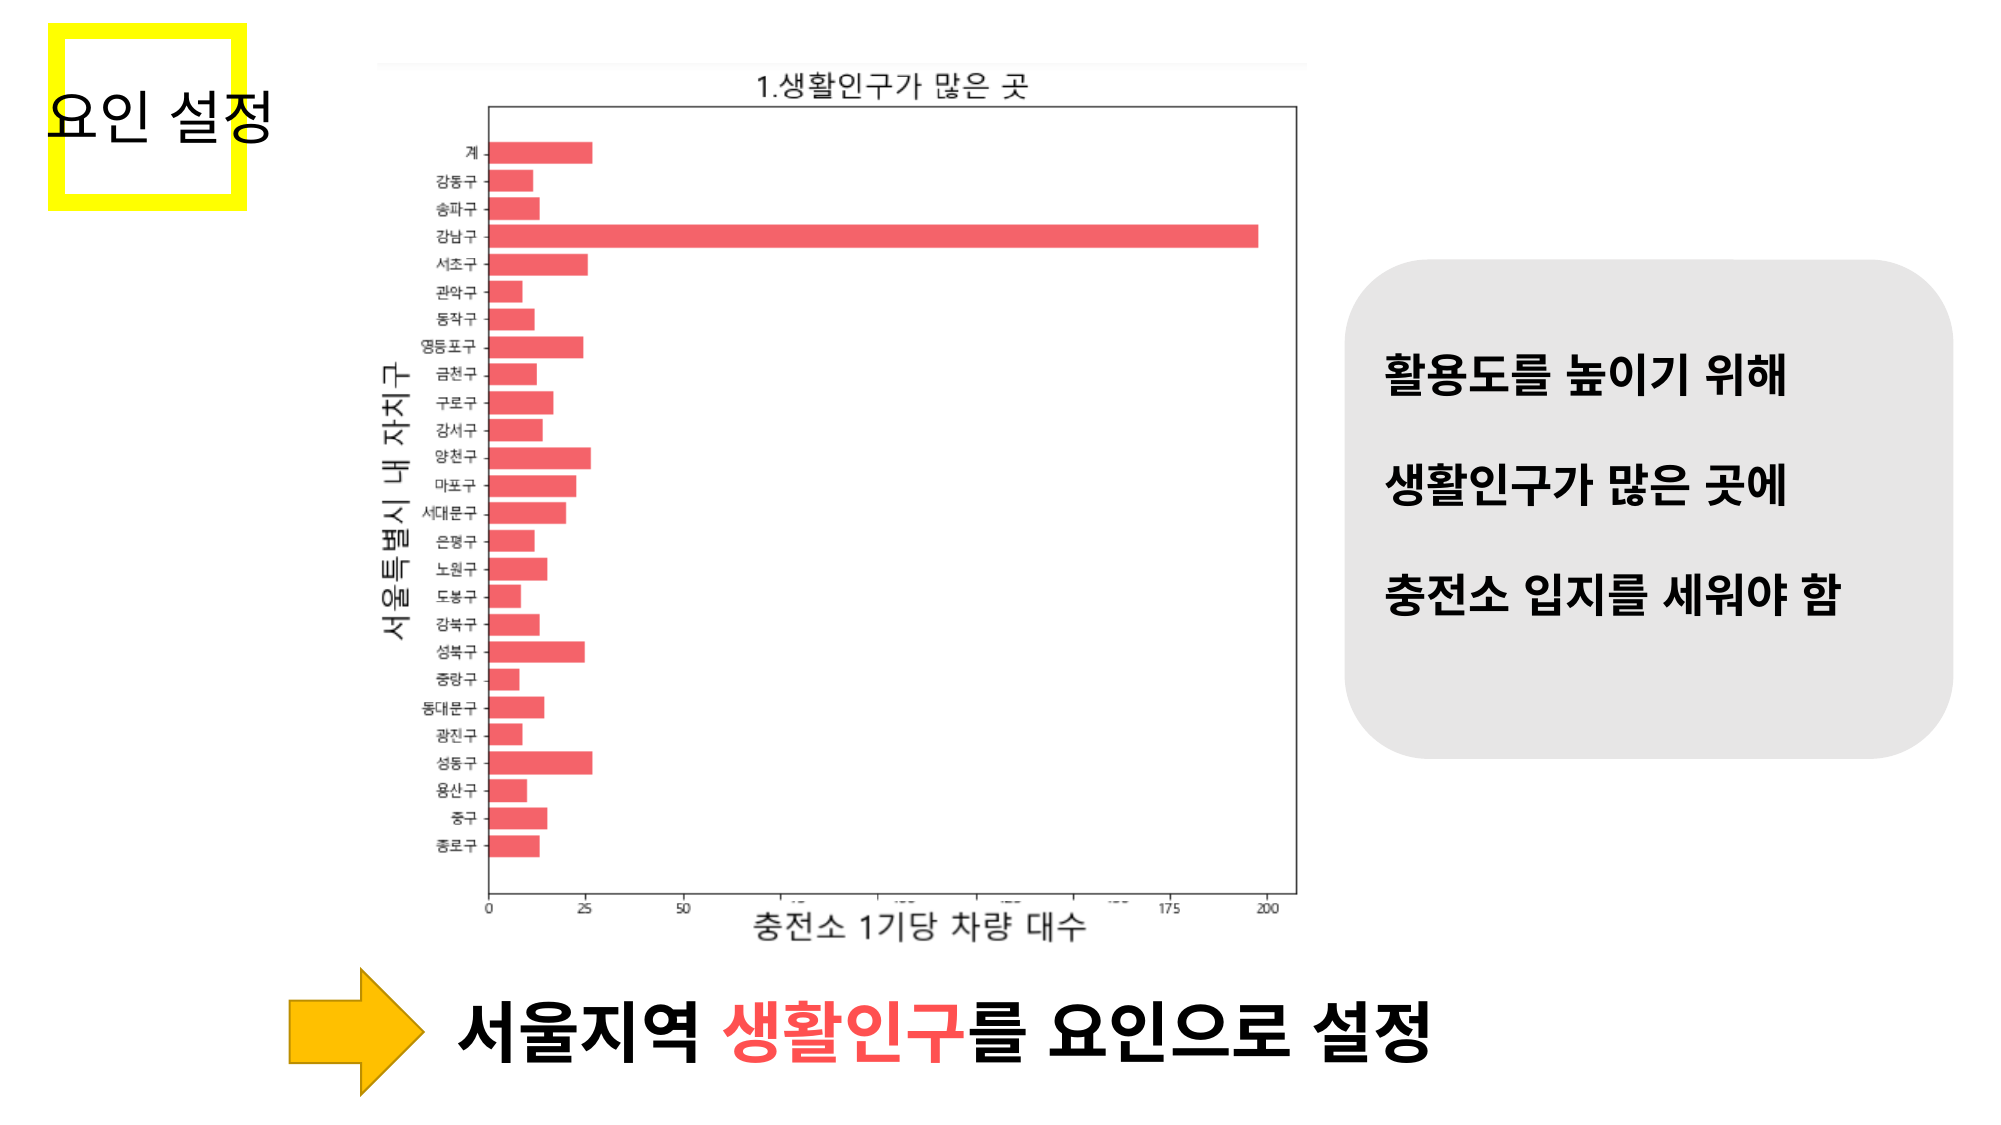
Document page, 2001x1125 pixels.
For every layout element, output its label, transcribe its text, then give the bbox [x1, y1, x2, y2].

text_box 요인 설정 [31, 73, 292, 159]
text_box [56, 159, 240, 204]
text_box [56, 30, 240, 73]
picture [377, 63, 1307, 964]
text_box 서울지역 생활인구를 요인으로 설정 [441, 983, 1612, 1079]
text_box 활용도를 높이기 위해 생활인구가 많은 곳에 충전소 입지를 세워야 함 [1344, 259, 1954, 759]
text_box [288, 966, 426, 1097]
